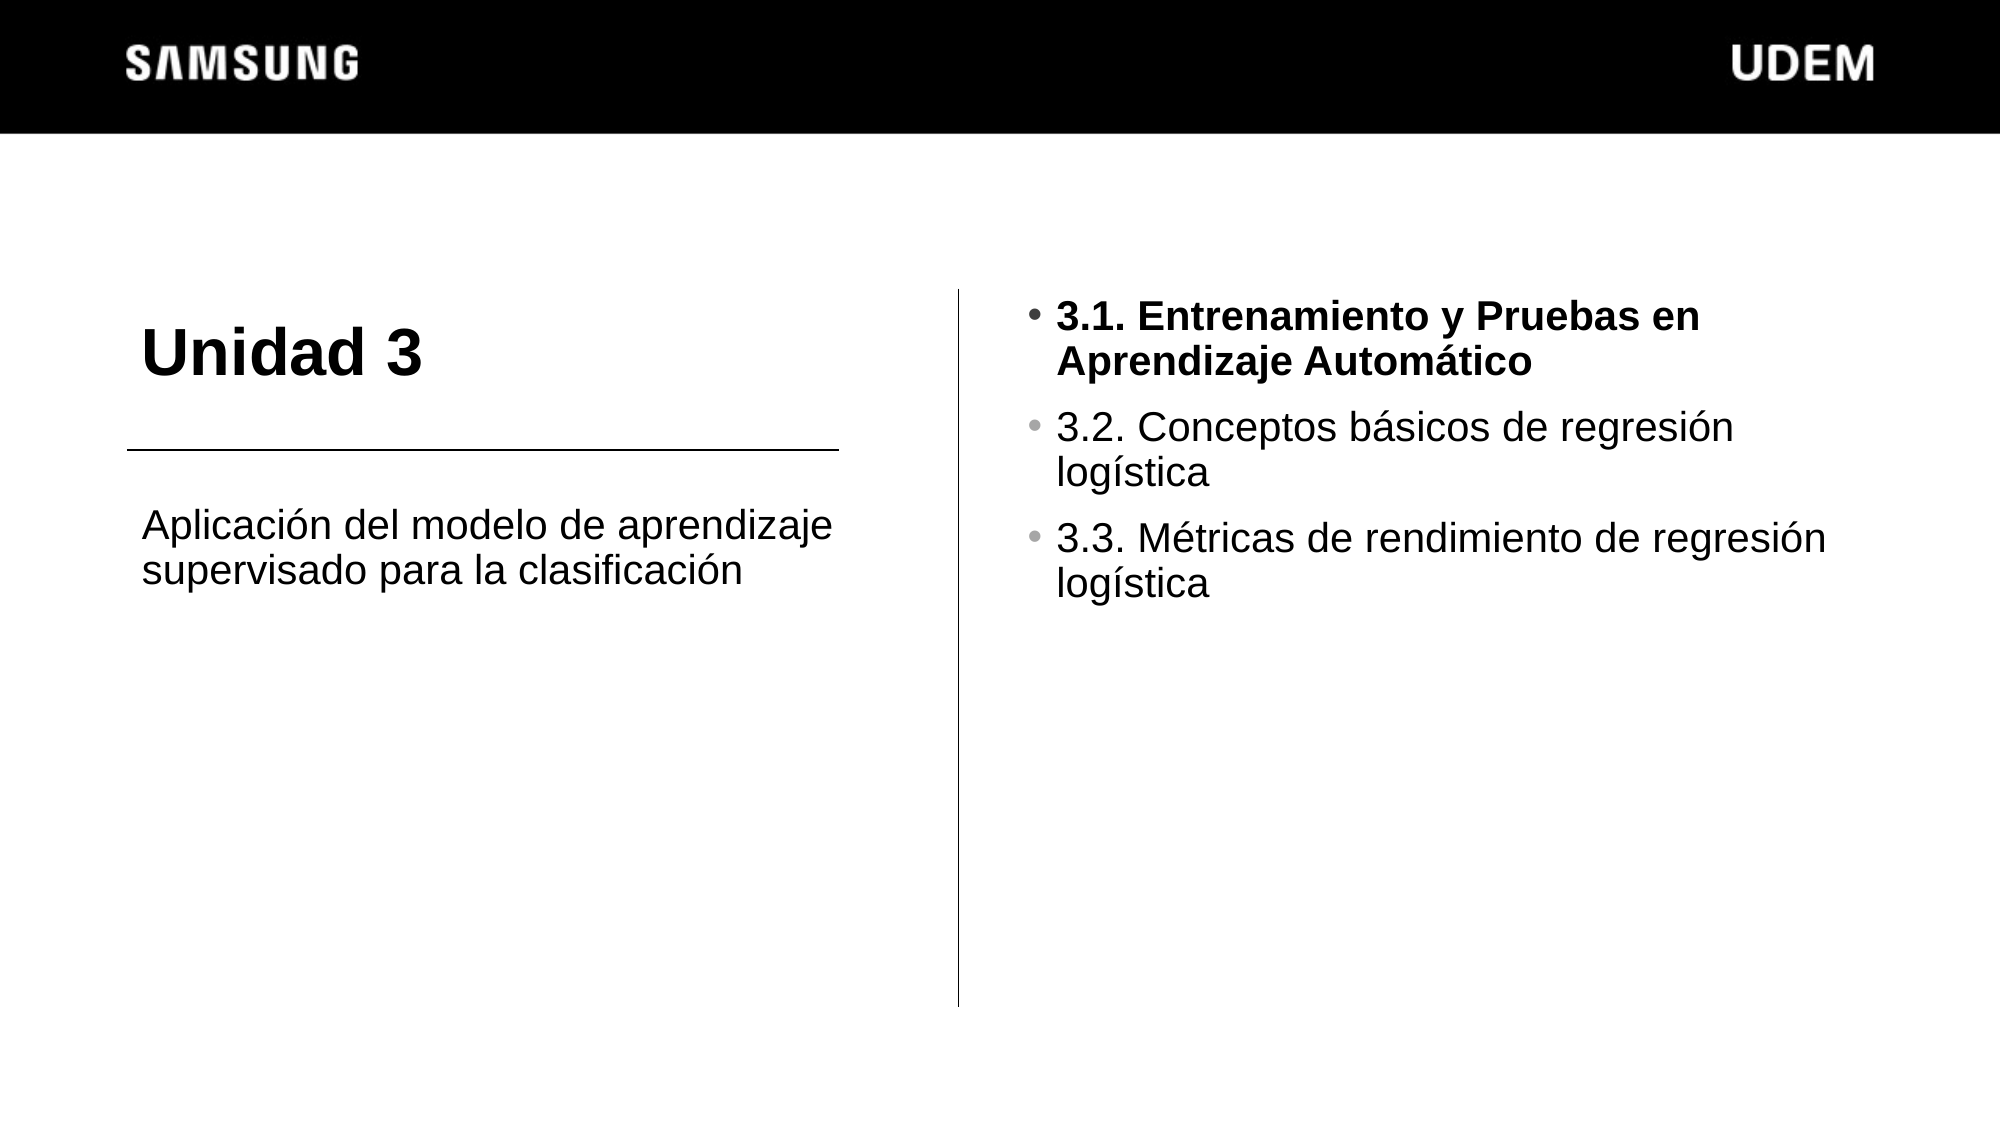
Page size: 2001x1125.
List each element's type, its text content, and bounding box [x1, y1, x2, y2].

list 3.1. Entrenamiento y Pruebas en Aprendizaje Automático 3.2. Conceptos básicos de regresión logística 3.3. Métricas de rendimiento de regresión logística [1012, 287, 1863, 1001]
title Unidad 3 [126, 283, 839, 425]
list Aplicación del modelo de aprendizaje supervisado para la clasificación [126, 495, 884, 1001]
picture [0, 0, 2000, 1124]
